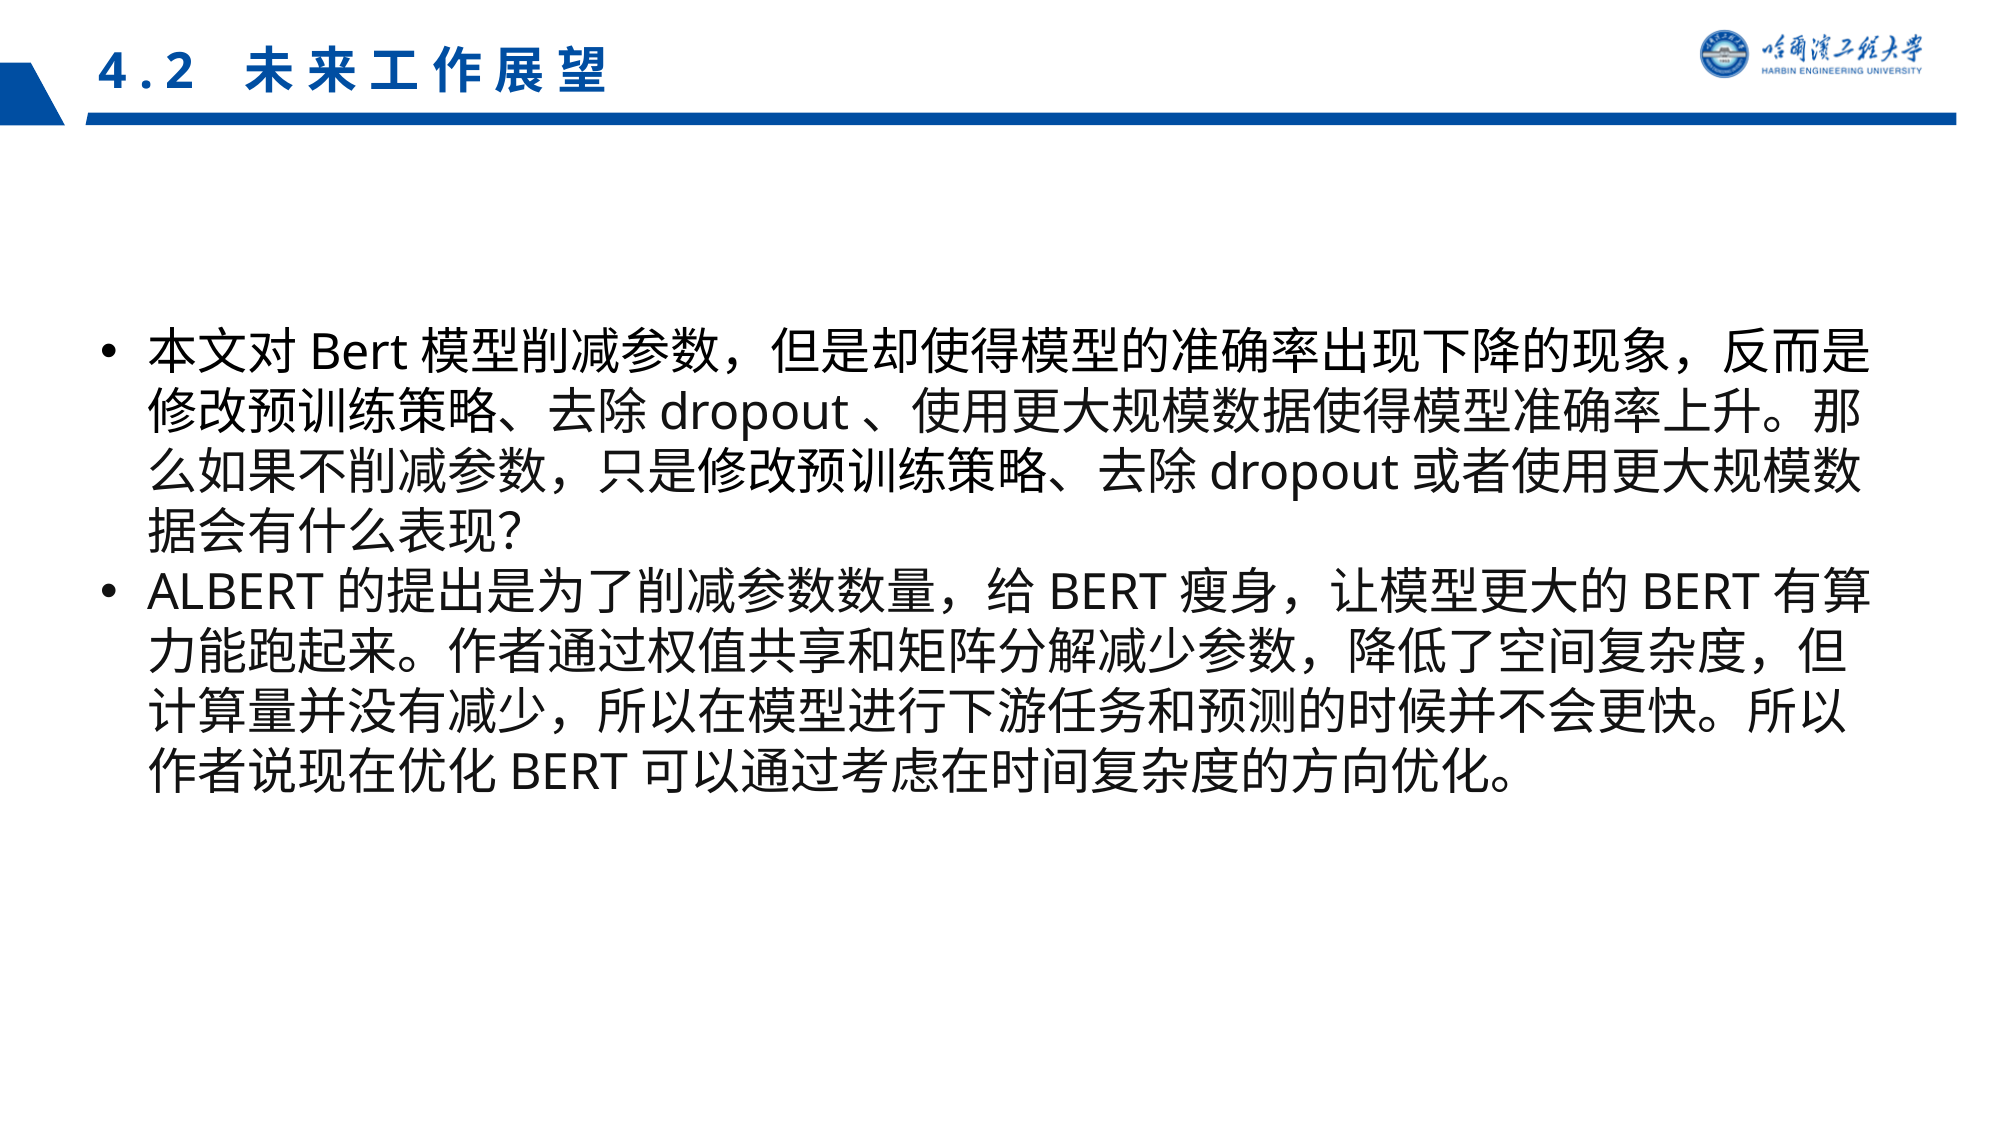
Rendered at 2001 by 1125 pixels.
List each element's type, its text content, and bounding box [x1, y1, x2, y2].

text_box [84, 111, 1958, 127]
picture [1689, 22, 1933, 86]
text_box 4.2 未来工作展望 [98, 37, 891, 101]
text_box [0, 61, 67, 127]
text_box 本文对Bert模型削减参数，但是却使得模型的准确率出现下降的现象，反而是修改预训练策略、去除dropout、使用更大规模数据使得模型准确率上升。那么如果不削减参数，只是修改预训练策略、去除dropout或者使用更大规模数据会有什么表现？ ALBERT的提出是为了削减参数数量，给BERT瘦身，让模型更大的BERT有算力能跑起来。作者通过权值共享和矩阵分解减少参数，降低了空间复杂度，但计算量并没有减少，所以在模型进行下游任务和预测的时候并不会更快。所以作者说现在优化BERT可以通过考虑在时间复杂度的方向优化。 [85, 312, 1912, 808]
